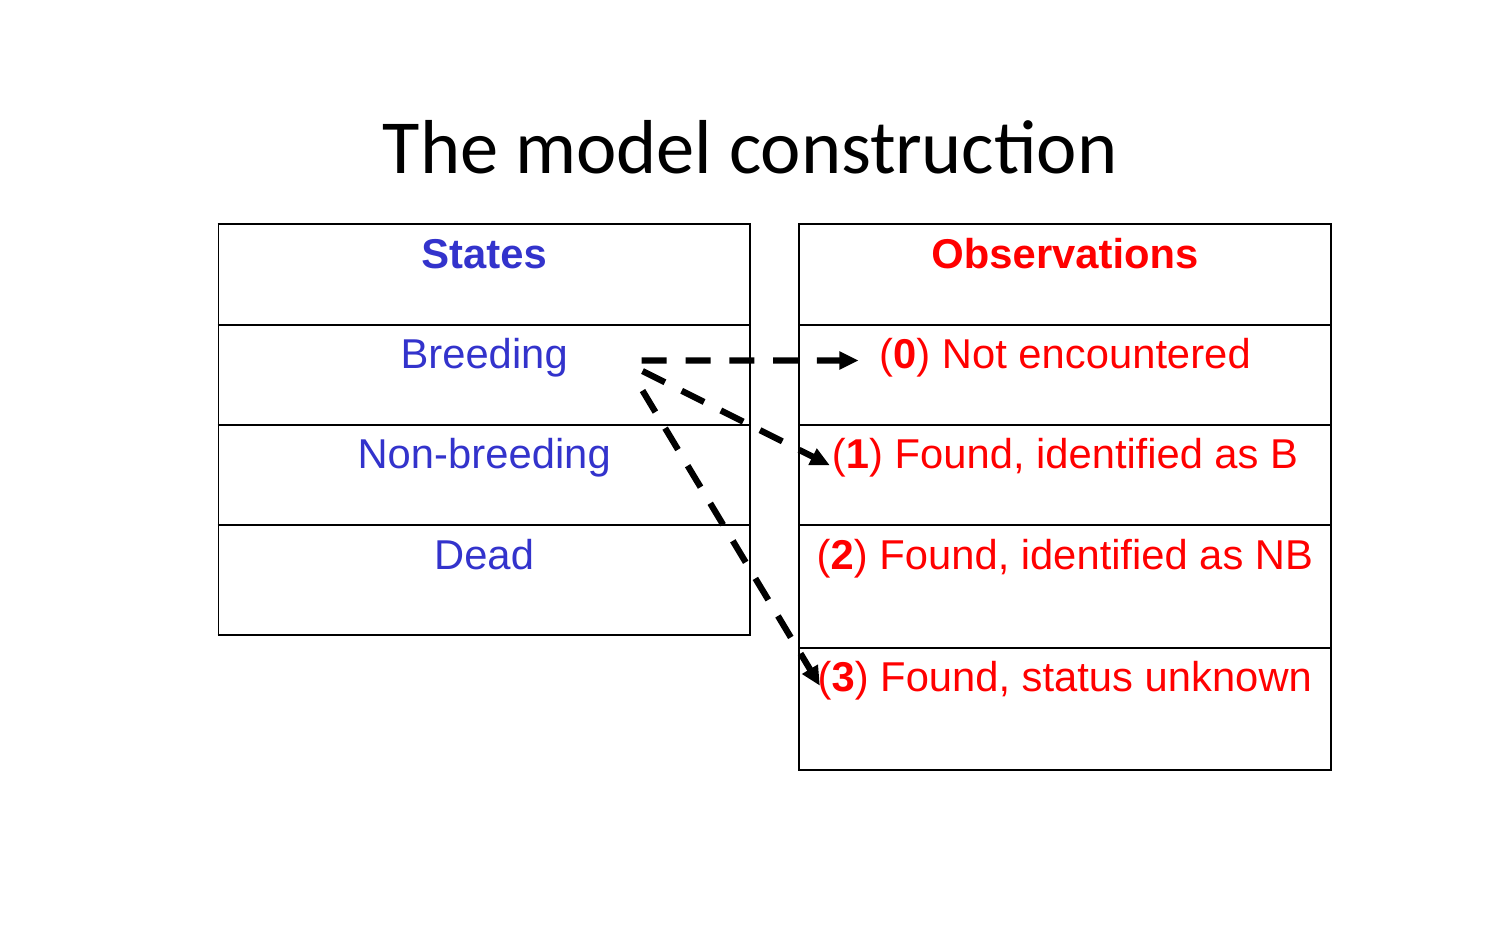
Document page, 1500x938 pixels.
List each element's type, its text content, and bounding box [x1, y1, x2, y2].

title The model construction [218, 65, 1282, 222]
table_cell (3) Found, status unknown [800, 649, 1330, 769]
table_cell (2) Found, identified as NB [800, 526, 1330, 647]
table_cell Dead [219, 526, 749, 634]
table_cell (0) Not encountered [800, 326, 1330, 424]
table_header States [219, 225, 749, 324]
table_cell Breeding [219, 326, 749, 424]
table_cell (1) Found, identified as B [800, 426, 1330, 524]
table_header Observations [800, 225, 1330, 324]
table_cell Non-breeding [219, 426, 749, 524]
